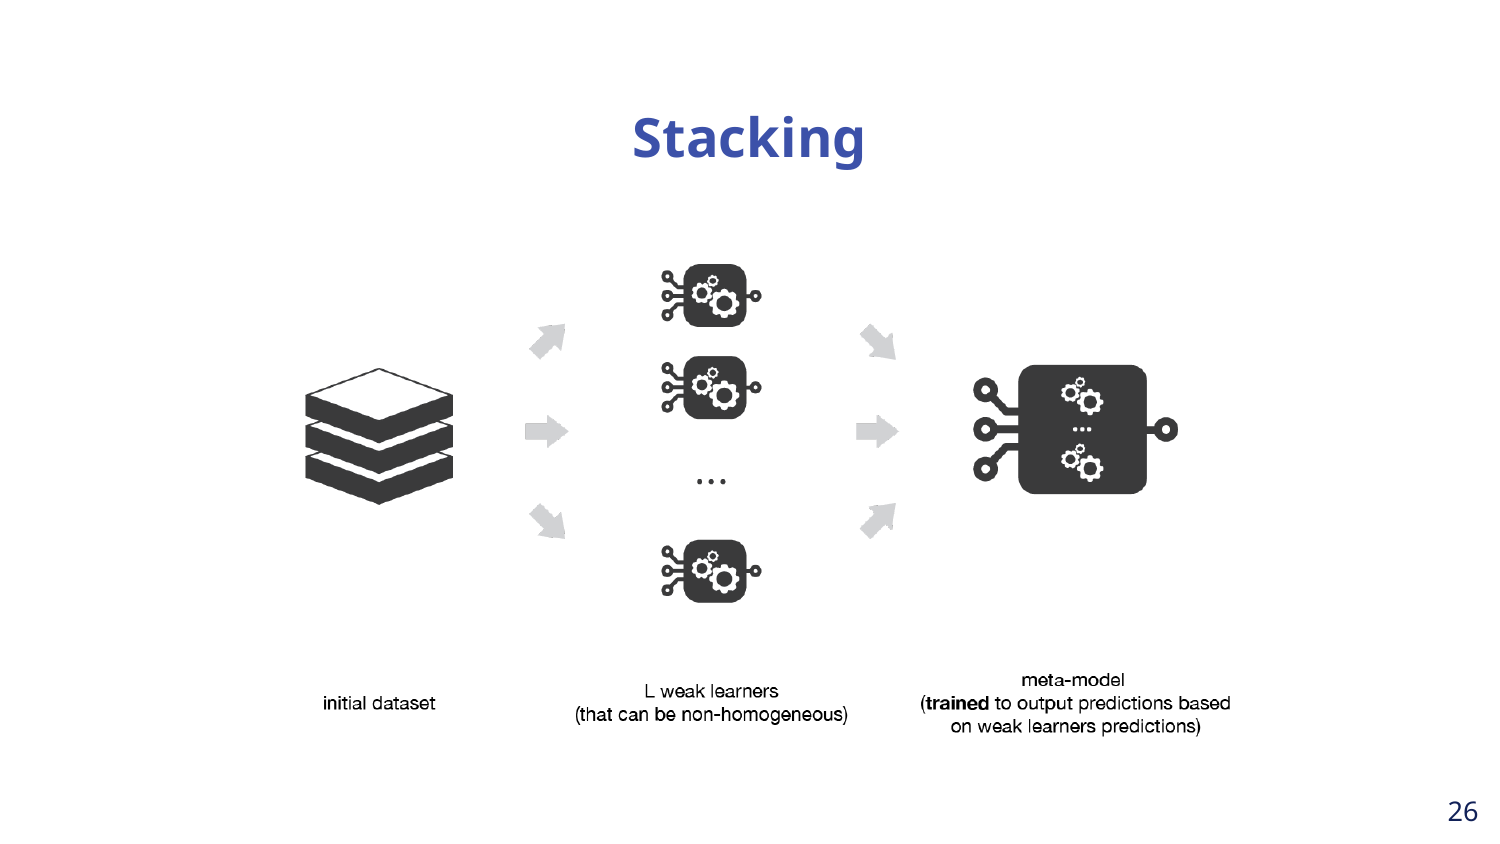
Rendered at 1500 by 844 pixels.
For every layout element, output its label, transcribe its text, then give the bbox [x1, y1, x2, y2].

text_box Stacking [0, 88, 1500, 183]
slide_number ‹#› [1403, 779, 1494, 844]
picture [248, 212, 1252, 780]
